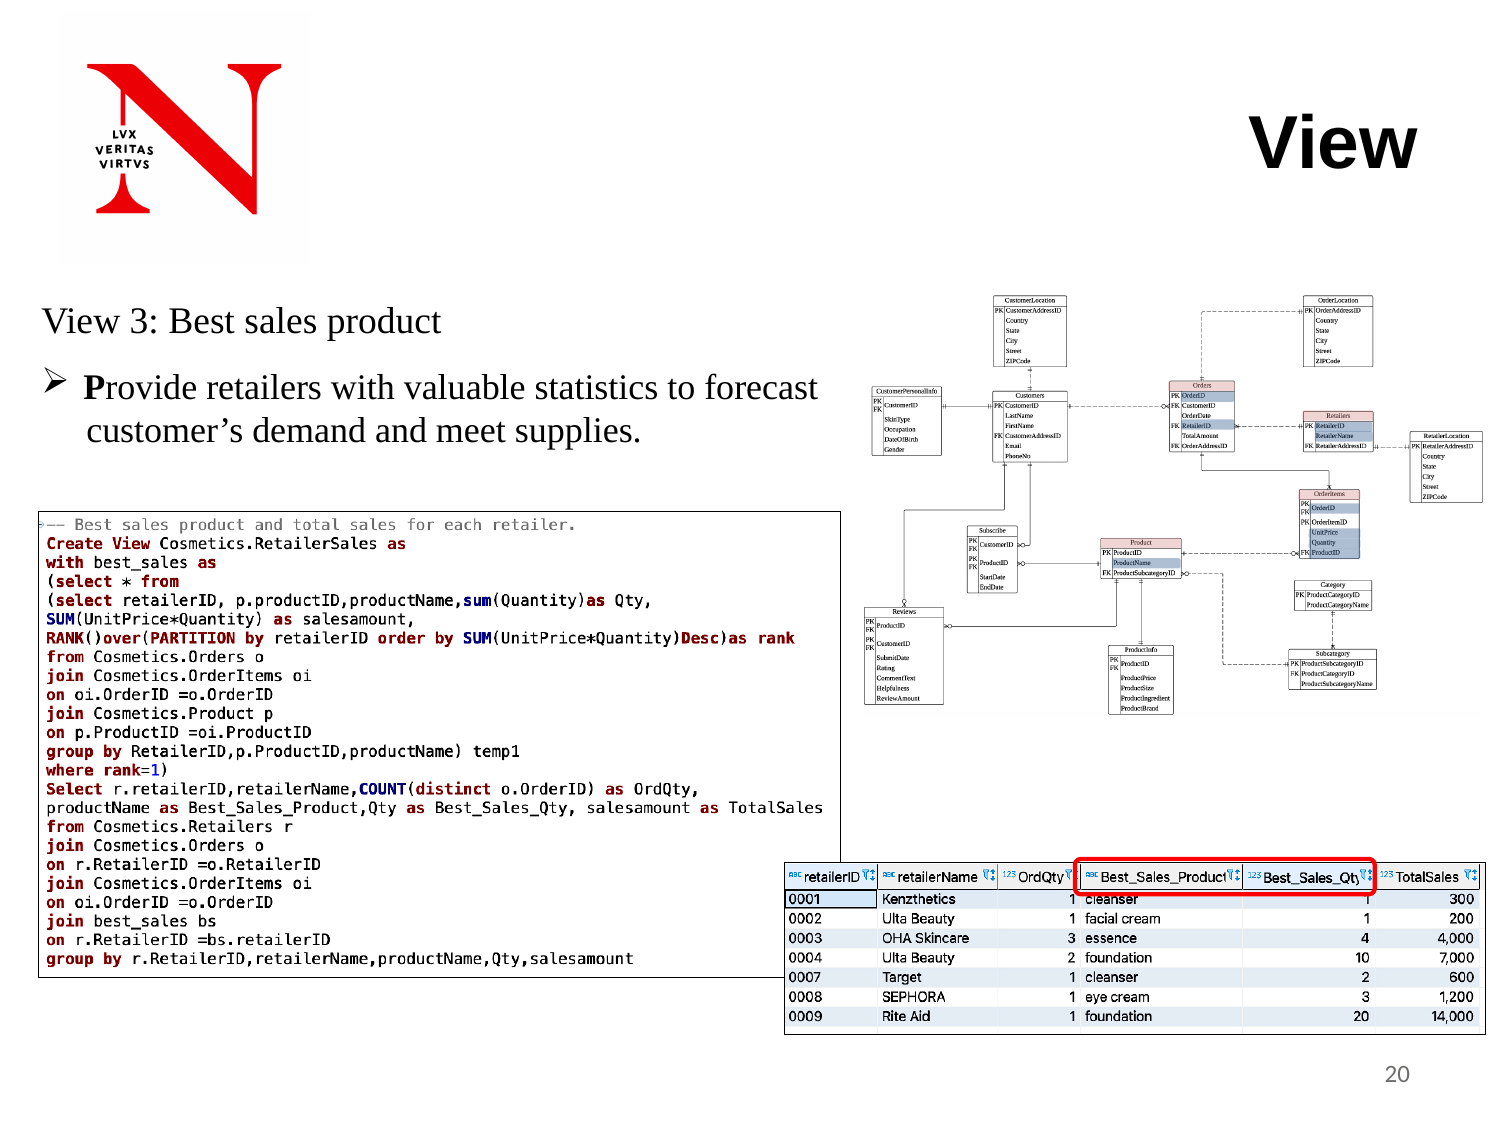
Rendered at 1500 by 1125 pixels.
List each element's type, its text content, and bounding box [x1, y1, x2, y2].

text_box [862, 288, 1486, 716]
text_box [1073, 856, 1376, 861]
slide_number 19 [1074, 1044, 1425, 1103]
text_box View [283, 45, 1433, 233]
picture [37, 510, 1486, 1036]
picture [58, 13, 310, 265]
text_box View 3: Best sales product Provide retailers with valuable statistics to forecast customer’s demand and meet supplies. [26, 288, 861, 544]
